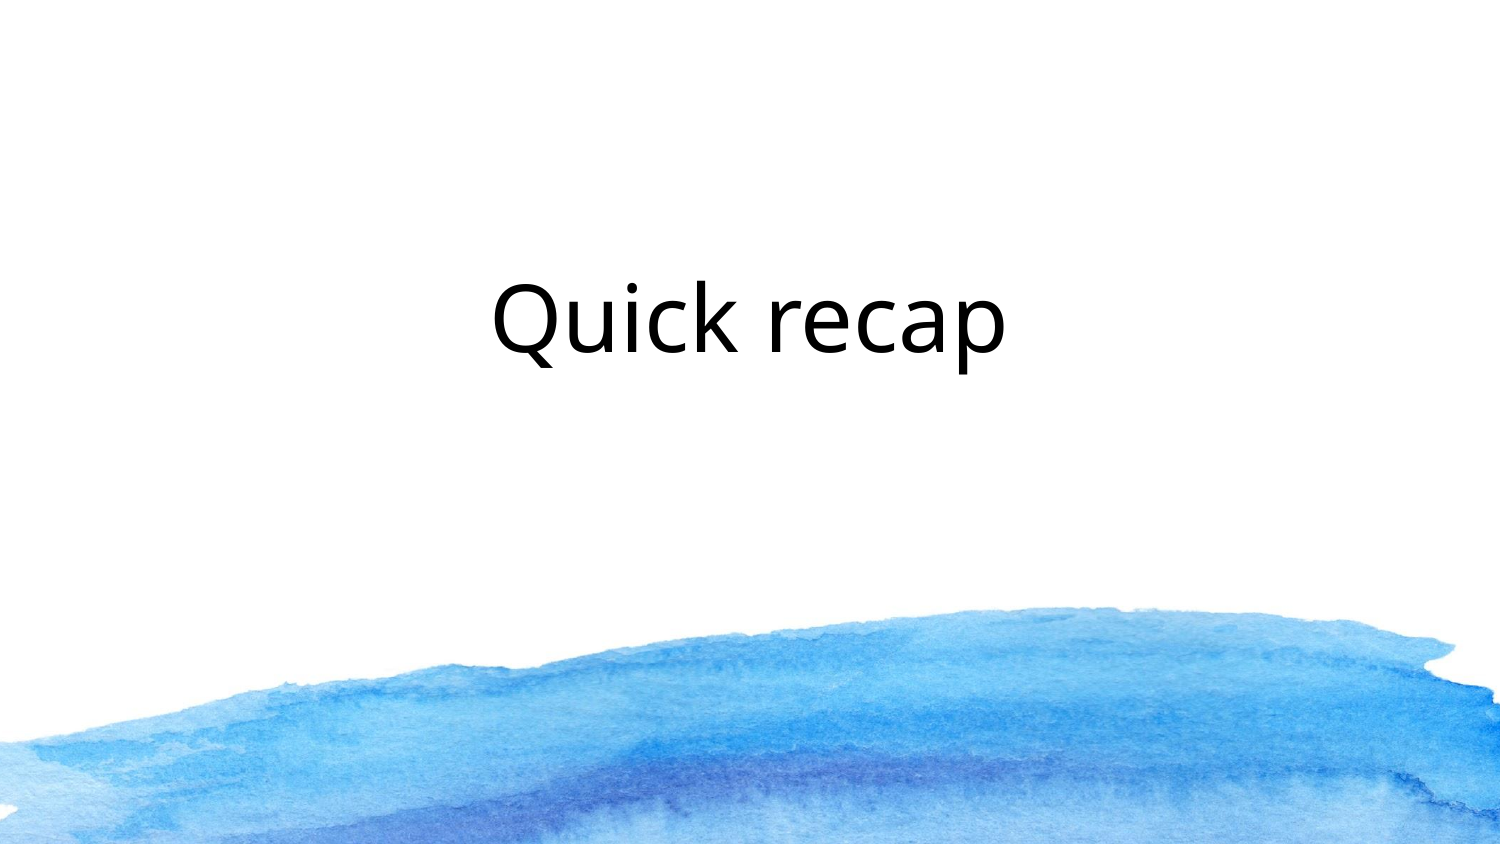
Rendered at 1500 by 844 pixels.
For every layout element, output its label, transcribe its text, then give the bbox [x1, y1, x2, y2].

title Quick recap [102, 146, 1397, 498]
picture [0, 549, 1500, 844]
